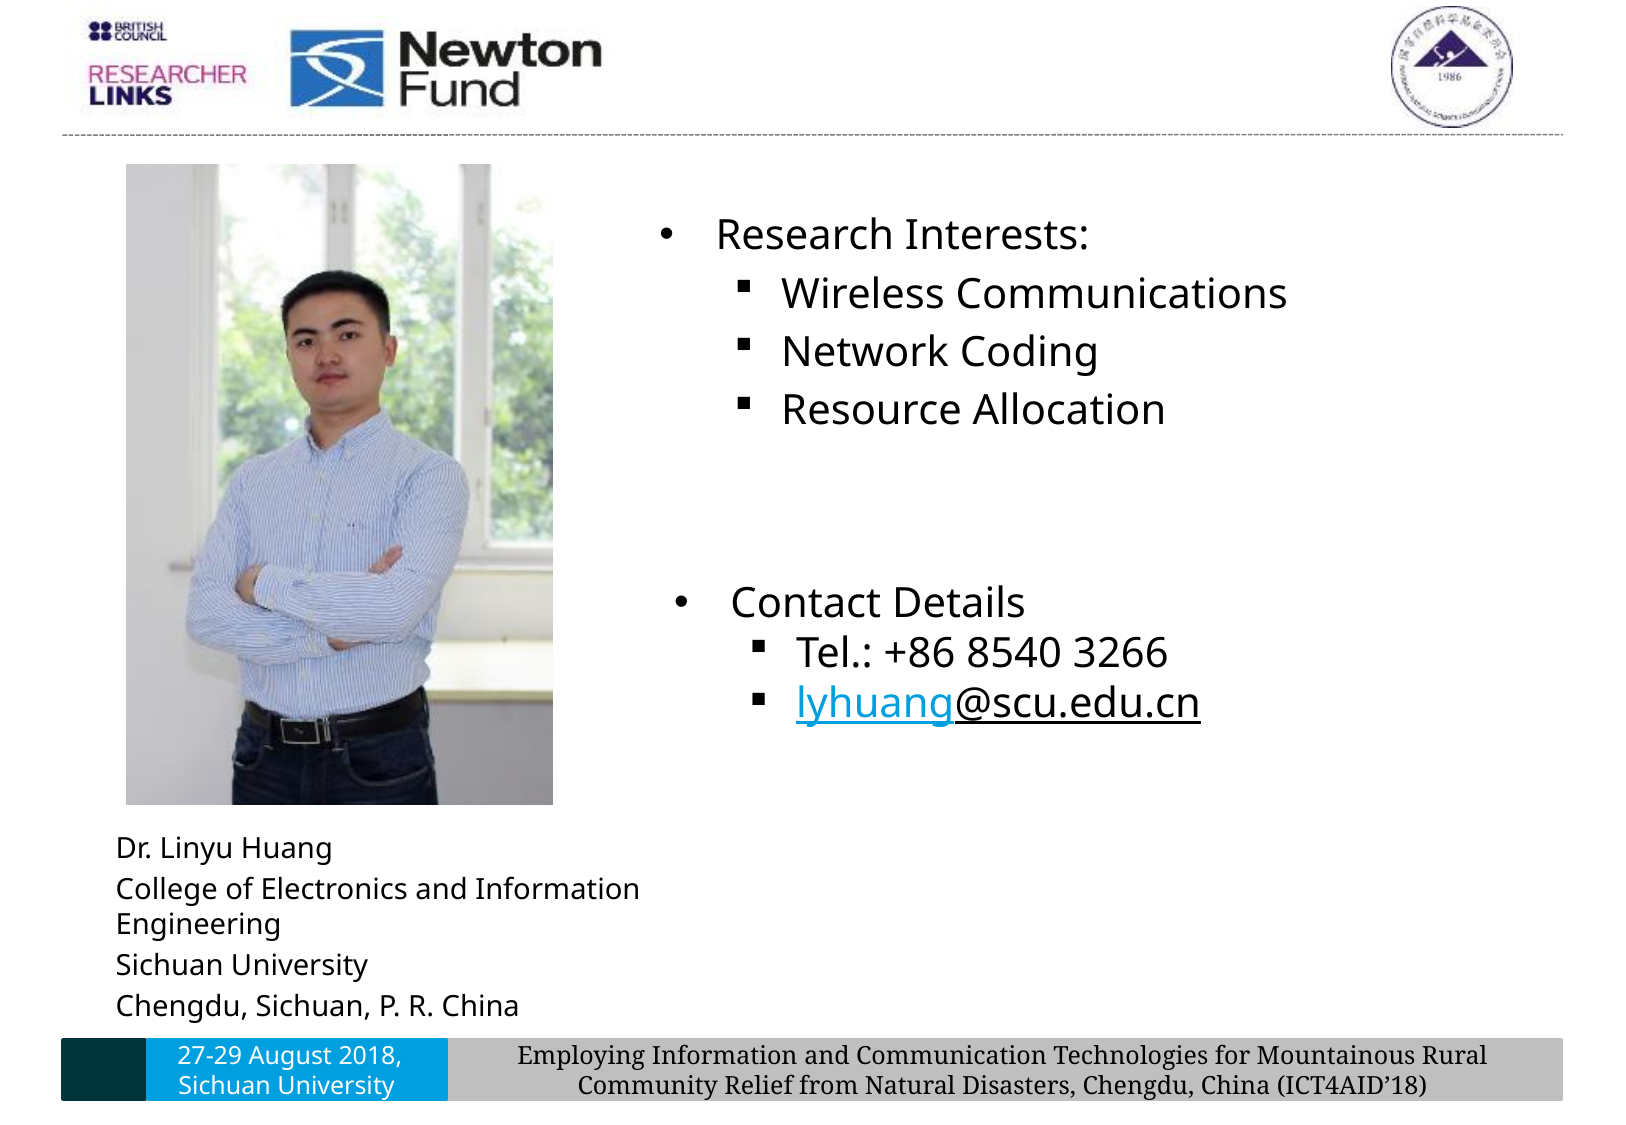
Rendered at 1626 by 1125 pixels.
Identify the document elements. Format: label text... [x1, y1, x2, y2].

picture [1391, 6, 1513, 128]
footer Employing Information and Communication Technologies for Mountainous Rural Community Relief from Natural Disasters, Chengdu, China (ICT4AID’18) [447, 1039, 1561, 1100]
picture [275, 16, 617, 124]
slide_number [148, 1039, 447, 1100]
text_box Contact Details Tel.: +86 8540 3266 lyhuang@scu.edu.cn [659, 568, 1569, 791]
picture [67, 3, 269, 124]
picture [125, 164, 553, 806]
list Research Interests: Wireless Communications Network Coding Resource Allocation [659, 208, 1454, 568]
list Dr. Linyu Huang College of Electronics and Information Engineering Sichuan University Chengdu, Sichuan, P. R. China [115, 829, 705, 996]
